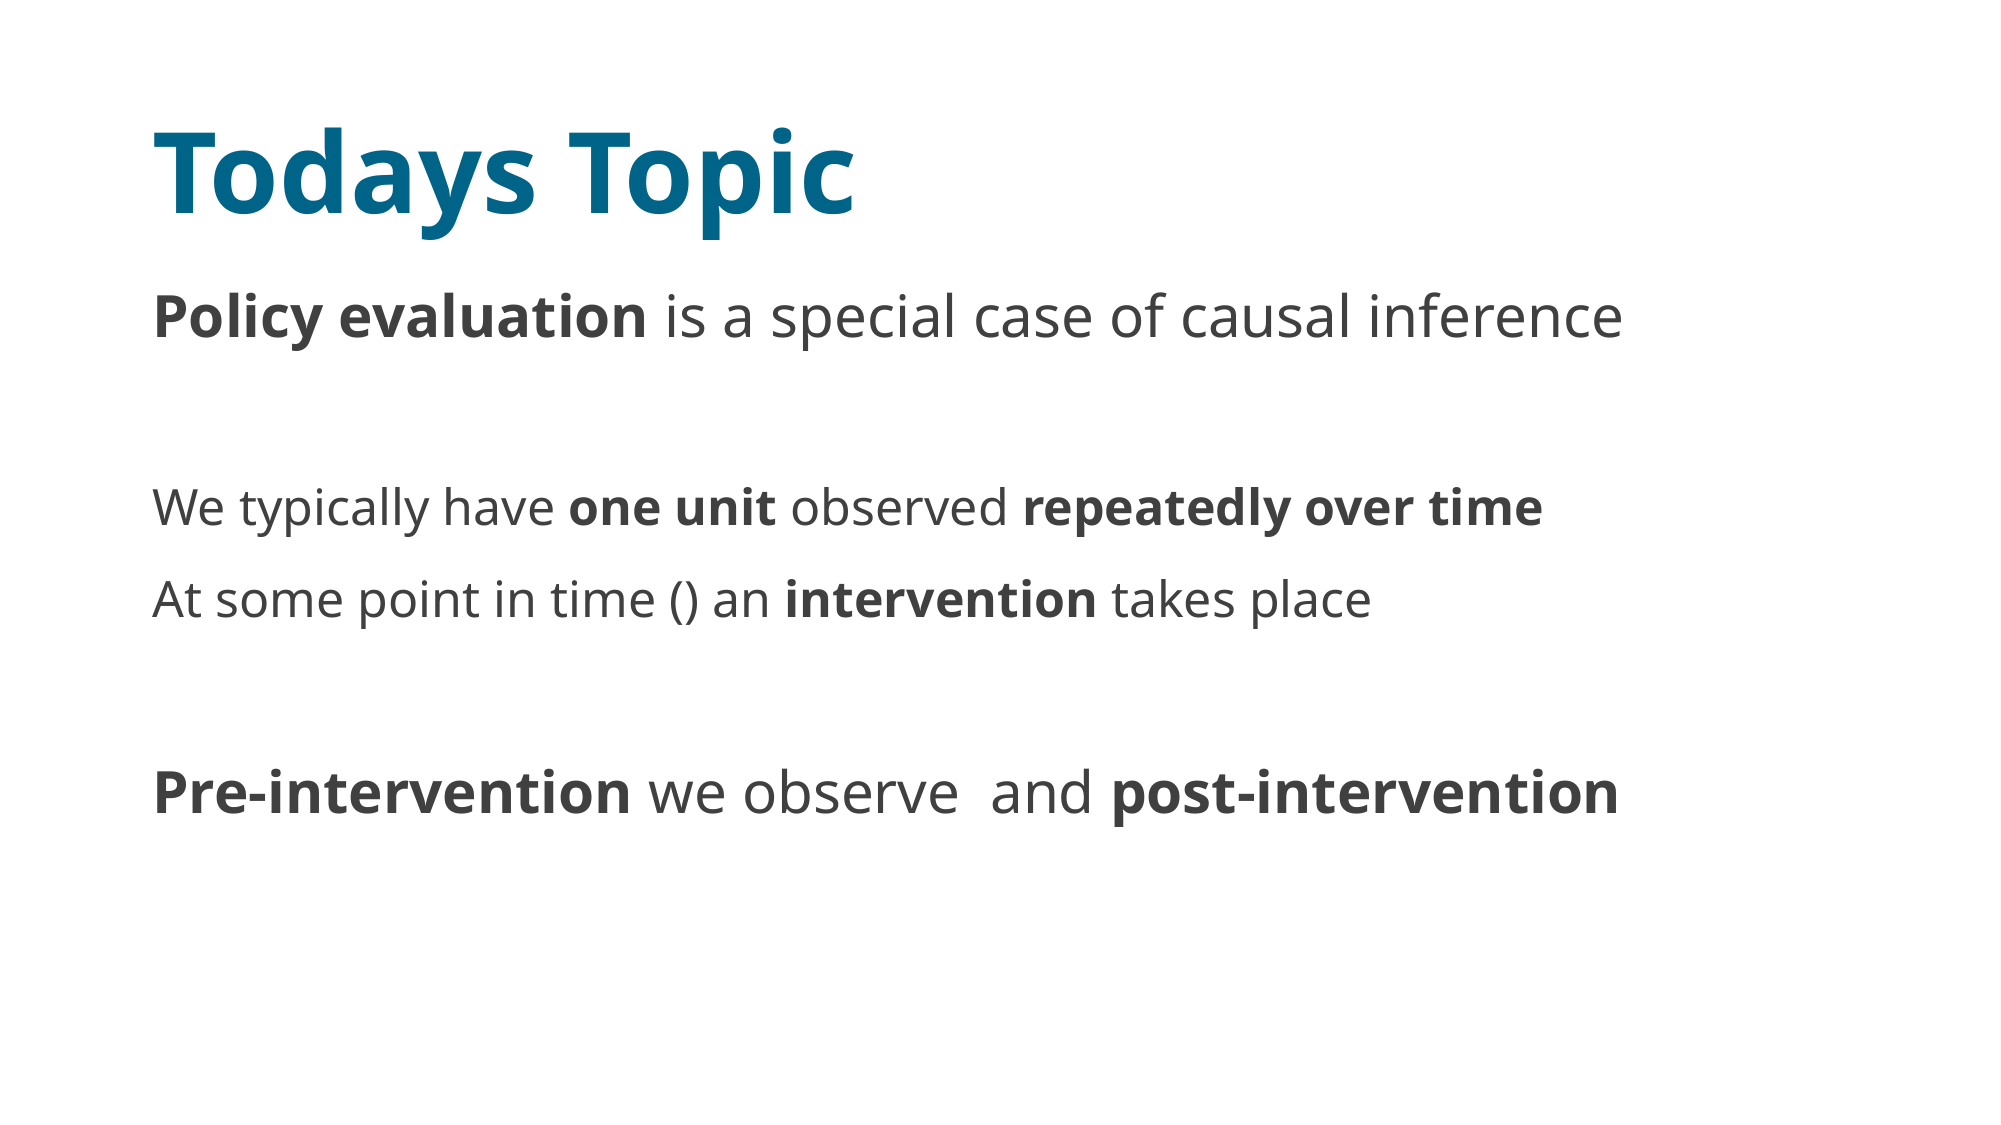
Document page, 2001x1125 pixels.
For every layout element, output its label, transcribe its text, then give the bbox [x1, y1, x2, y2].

title Todays Topic [137, 59, 1863, 278]
